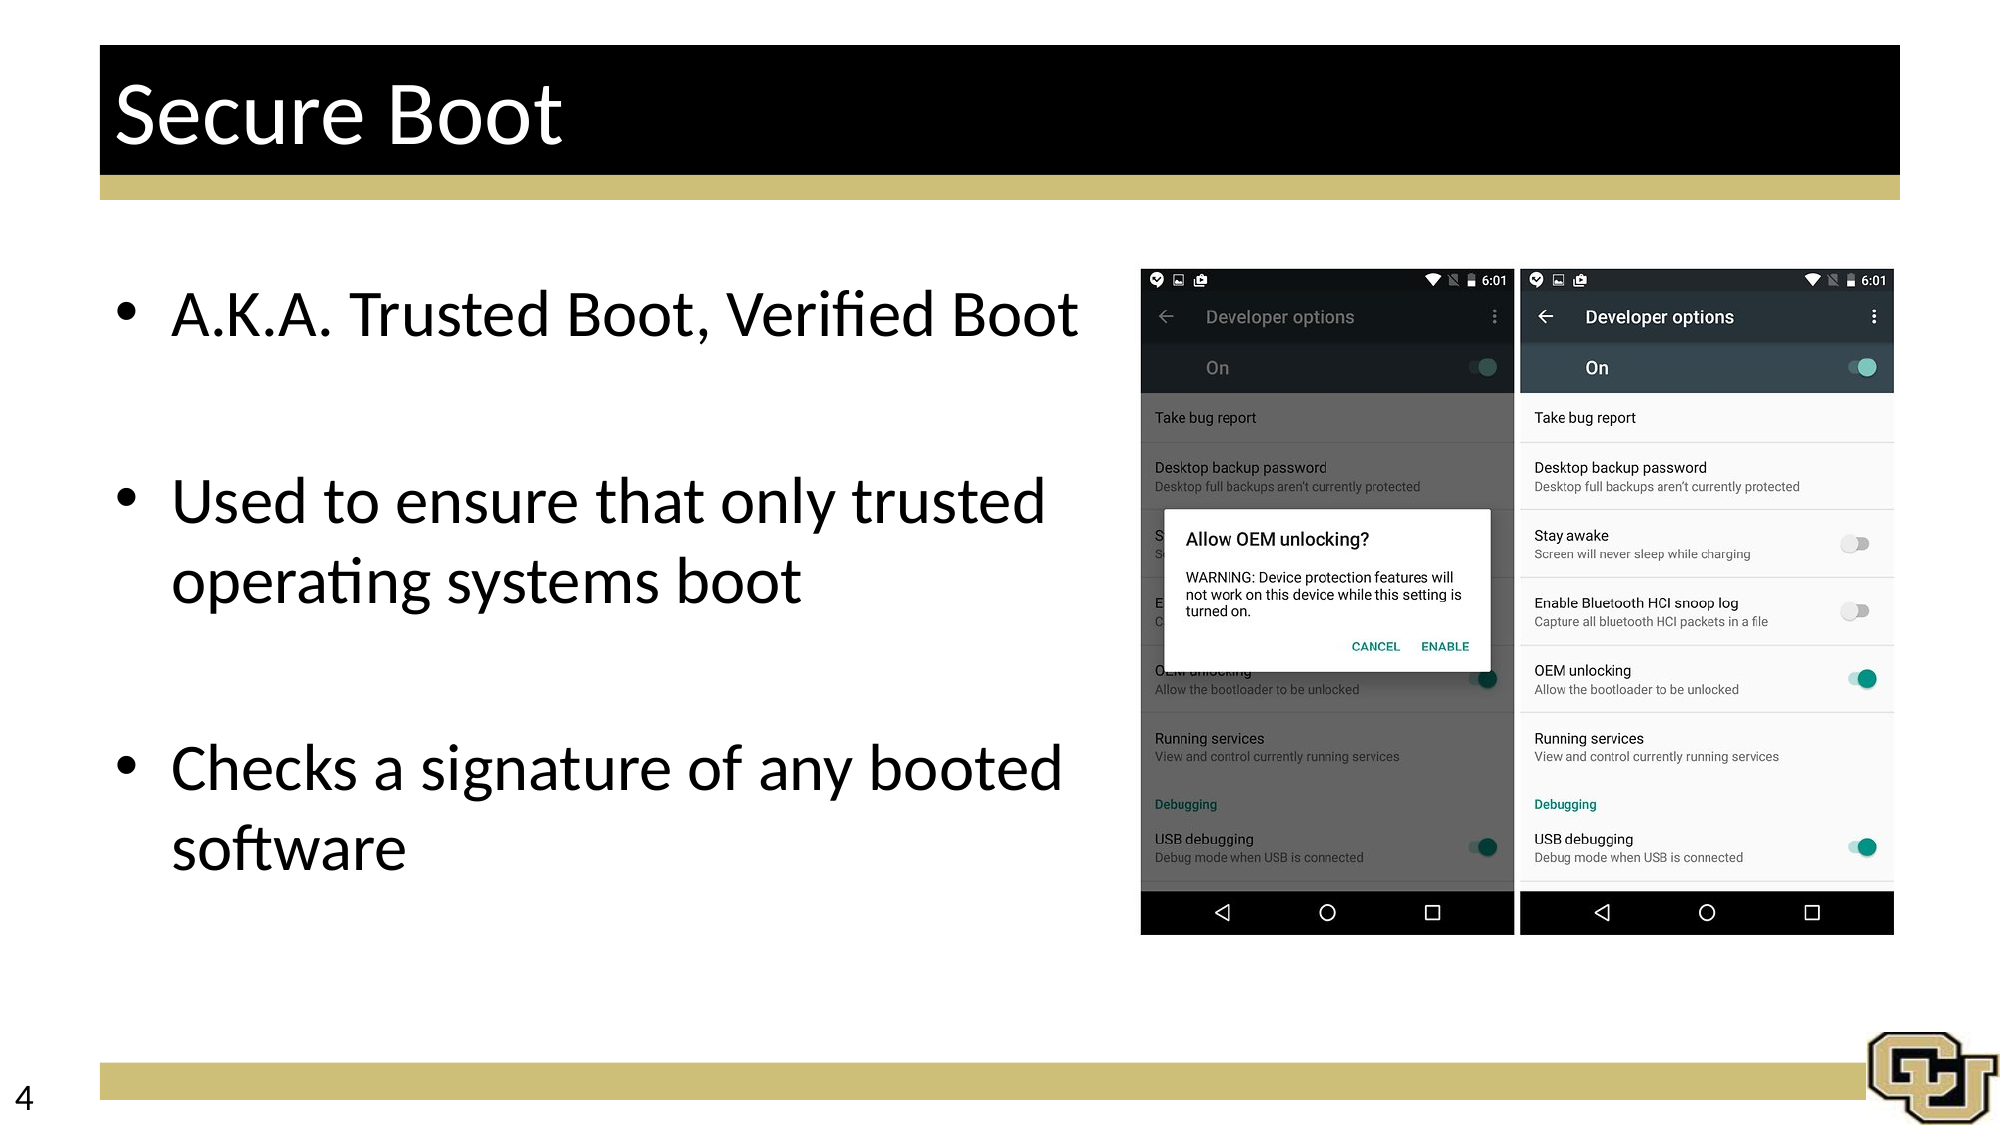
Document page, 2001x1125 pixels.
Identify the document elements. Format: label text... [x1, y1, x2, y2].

title Secure Boot [99, 45, 1900, 175]
slide_number 4 [0, 1065, 467, 1125]
list A.K.A. Trusted Boot, Verified Boot Used to ensure that only trusted operating systems boot Checks a signature of any booted software [99, 262, 1097, 1005]
picture [1134, 262, 1901, 942]
picture [1866, 1032, 2000, 1125]
